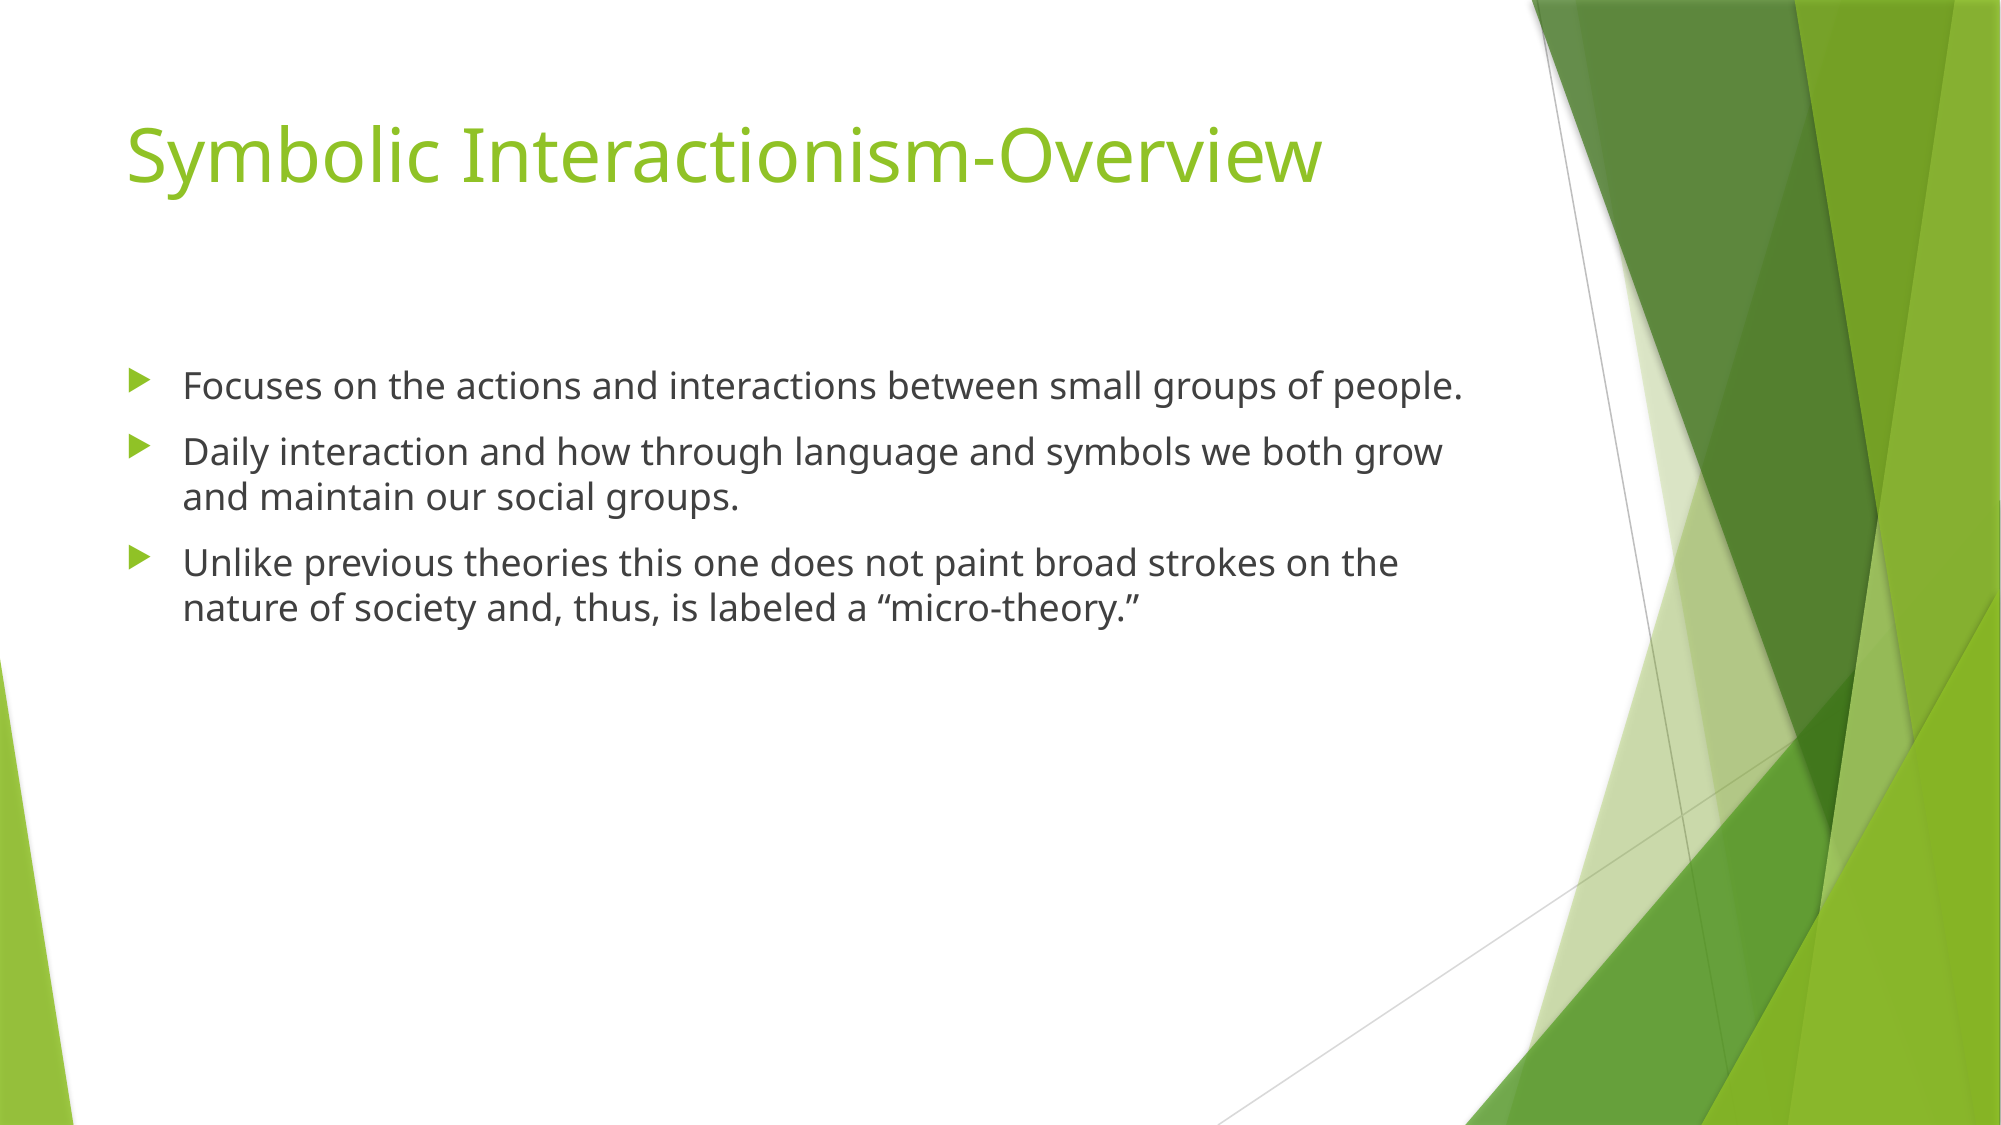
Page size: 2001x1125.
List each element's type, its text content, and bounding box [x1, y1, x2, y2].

list Focuses on the actions and interactions between small groups of people. Daily interaction and how through language and symbols we both grow and maintain our social groups. Unlike previous theories this one does not paint broad strokes on the nature of society and, thus, is labeled a “micro-theory.” [111, 354, 1522, 992]
title Symbolic Interactionism-Overview [111, 99, 1522, 317]
